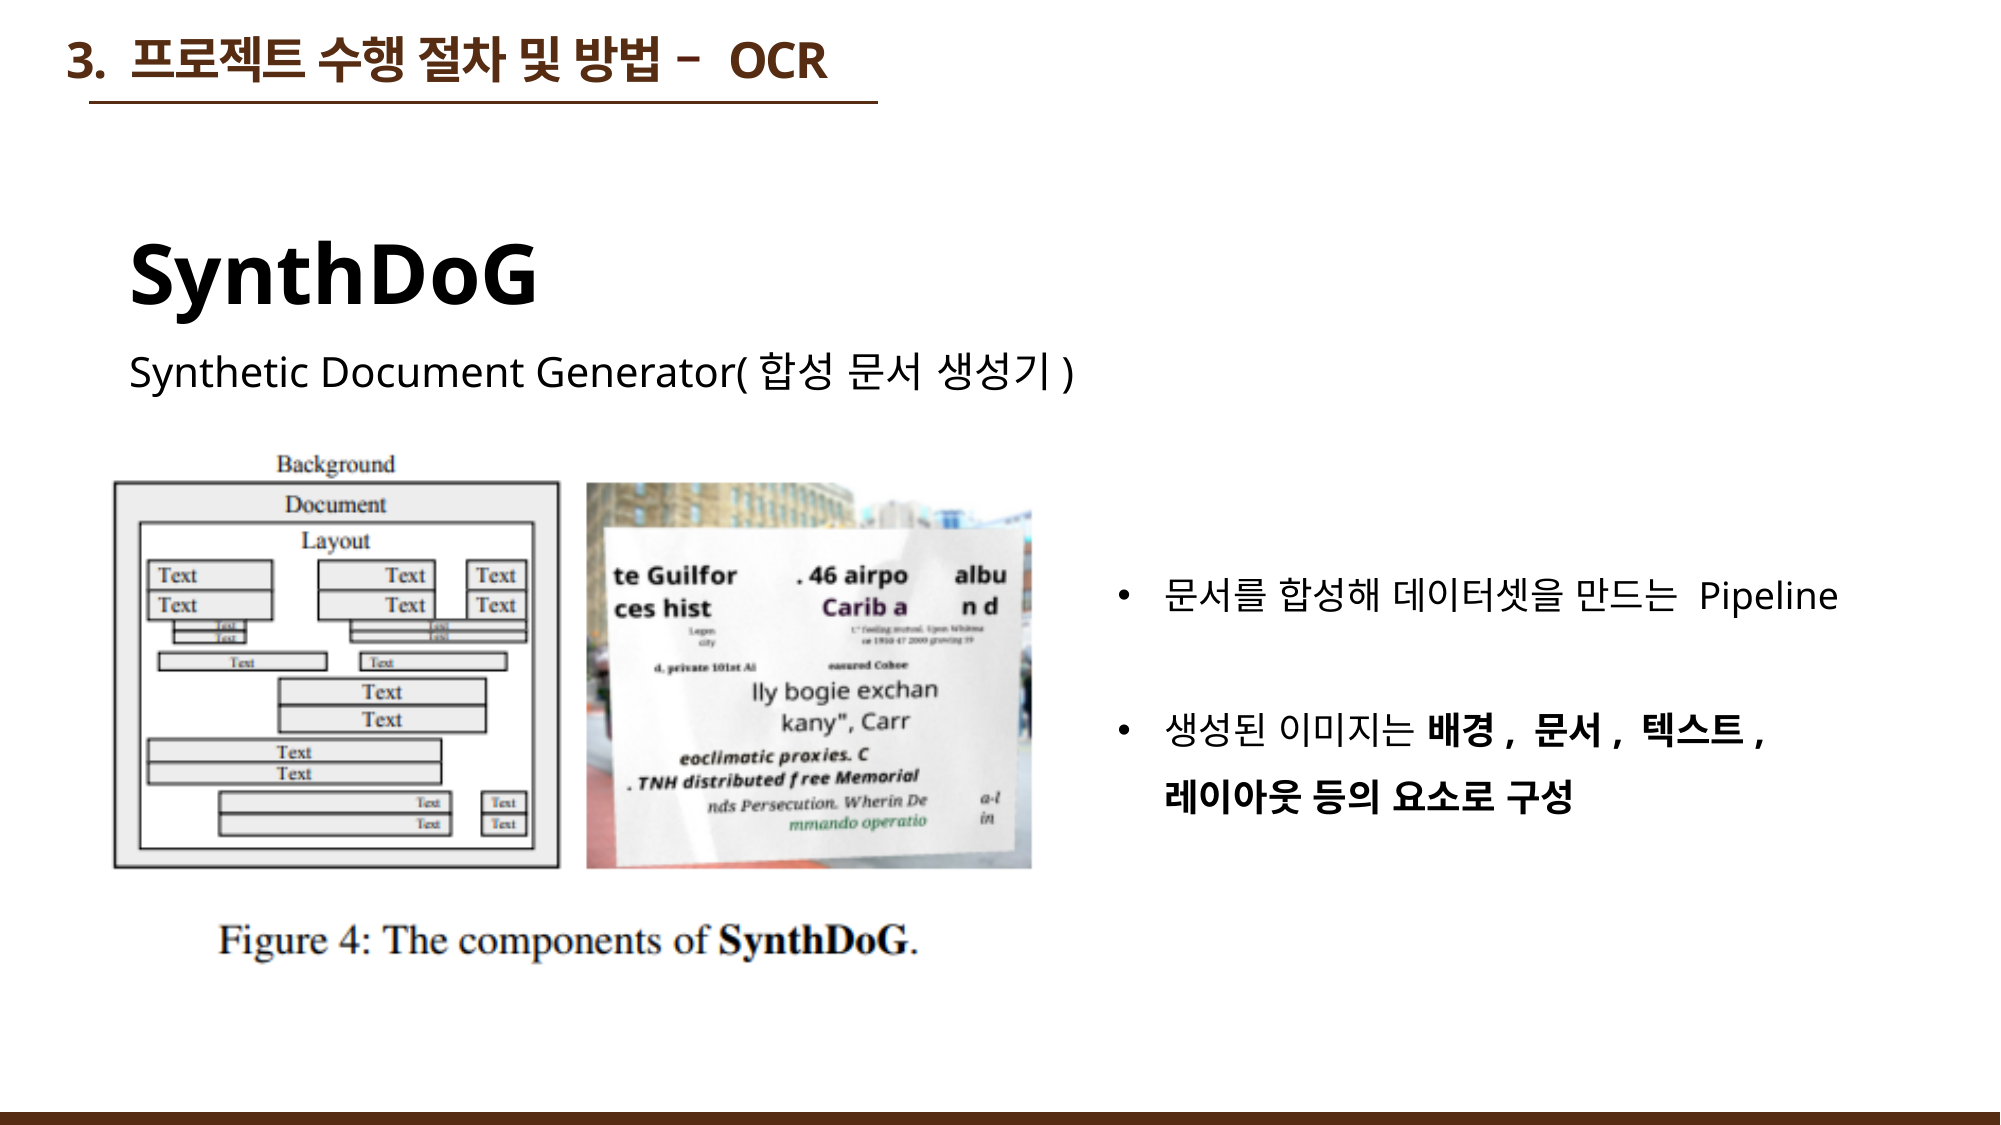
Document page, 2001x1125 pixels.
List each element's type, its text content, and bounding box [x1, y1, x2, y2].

text_box SynthDoG Synthetic Document Generator(합성 문서 생성기) [109, 150, 1154, 278]
picture [89, 426, 1045, 986]
title 3. 프로젝트 수행 절차 및 방법 – OCR [51, 4, 1454, 122]
text_box [0, 1111, 2000, 1125]
text_box 문서를 합성해 데이터셋을 만드는 Pipeline 생성된 이미지는 배경, 문서, 텍스트, 레이아웃 등의 요소로 구성 [1102, 541, 1911, 827]
